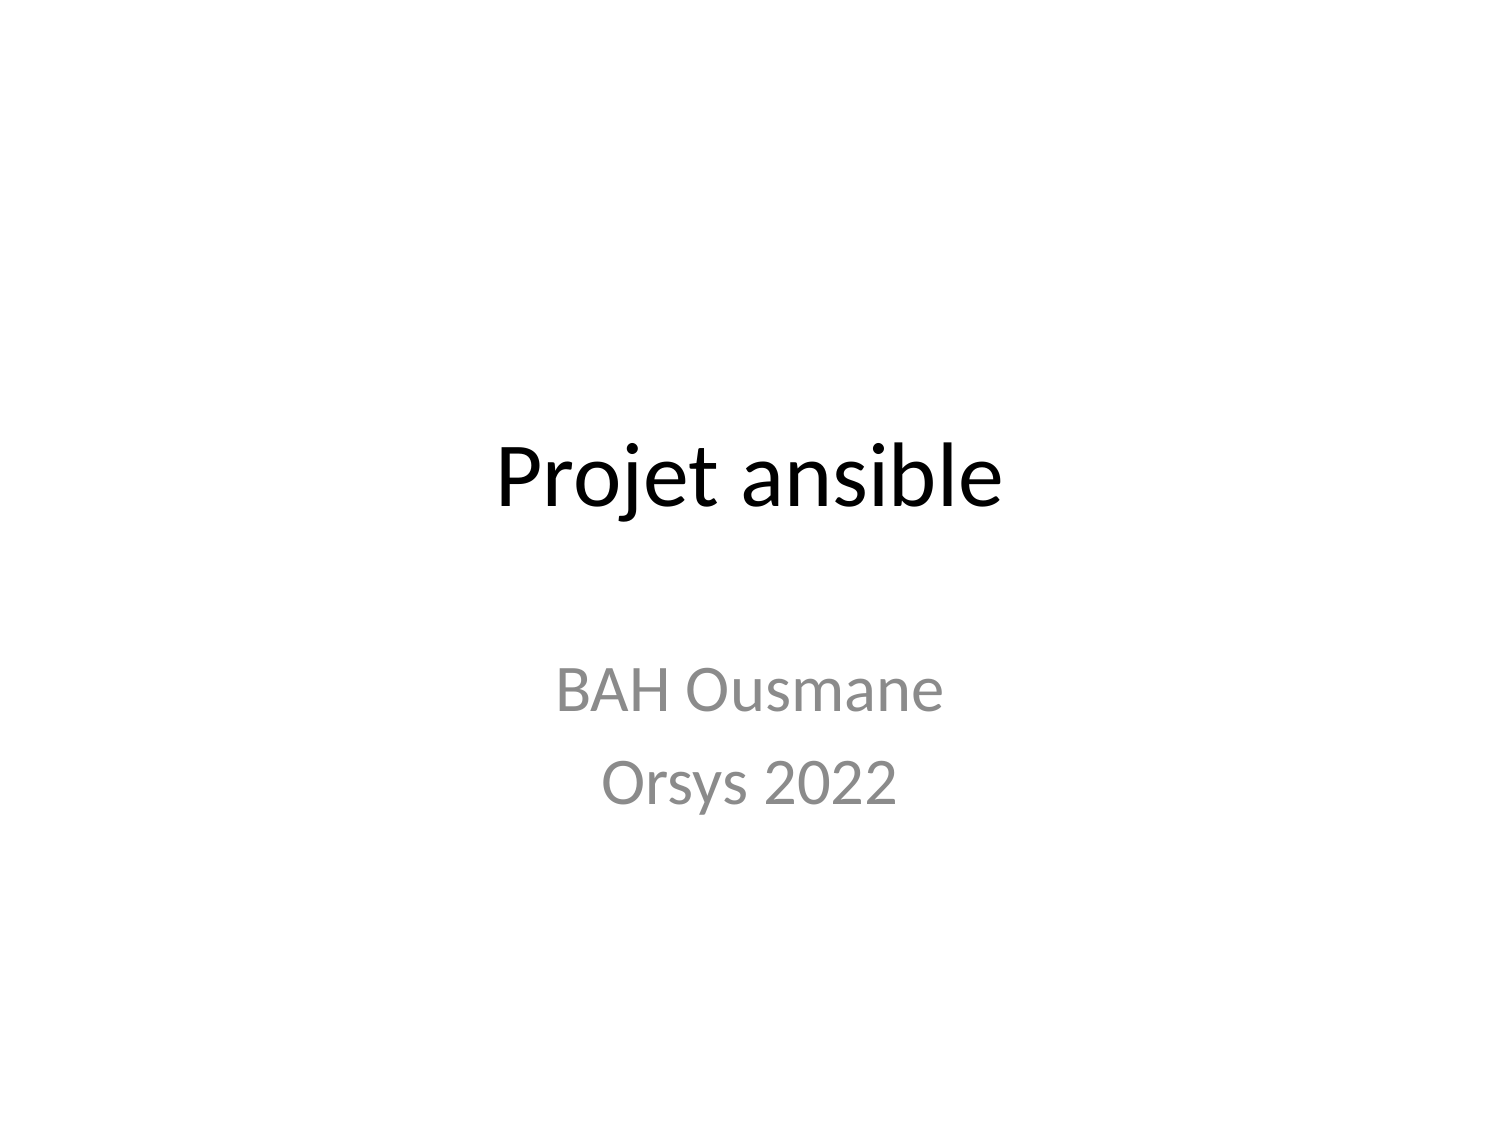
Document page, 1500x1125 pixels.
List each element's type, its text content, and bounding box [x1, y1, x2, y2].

title Projet ansible [112, 349, 1388, 591]
subtitle BAH Ousmane Orsys 2022 [225, 637, 1275, 925]
